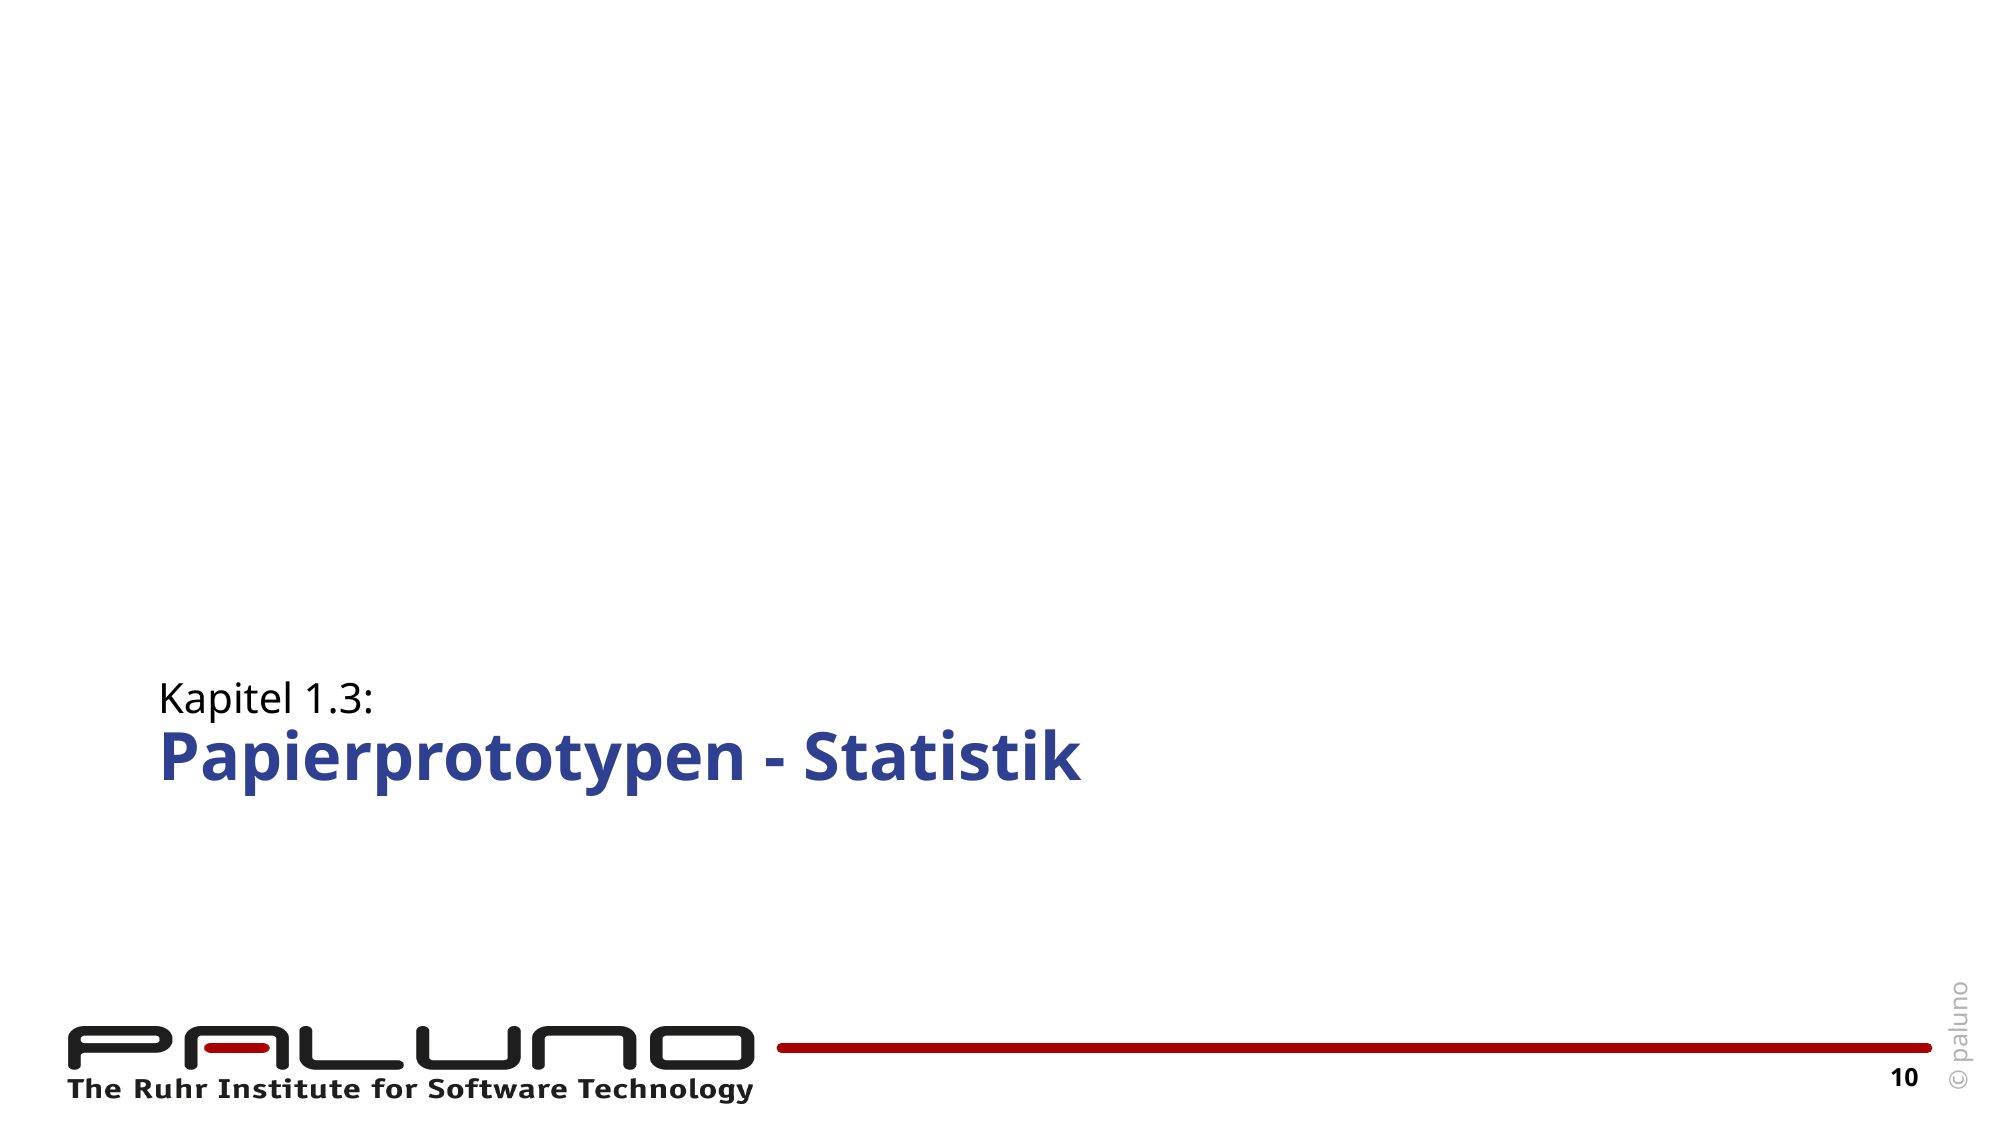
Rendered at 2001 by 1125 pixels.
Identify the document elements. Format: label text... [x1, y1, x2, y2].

list Kapitel 1.3: [158, 476, 1434, 723]
picture [66, 1025, 755, 1105]
title Papierprototypen - Statistik [158, 722, 1859, 947]
slide_number 10 [1764, 1054, 1934, 1098]
